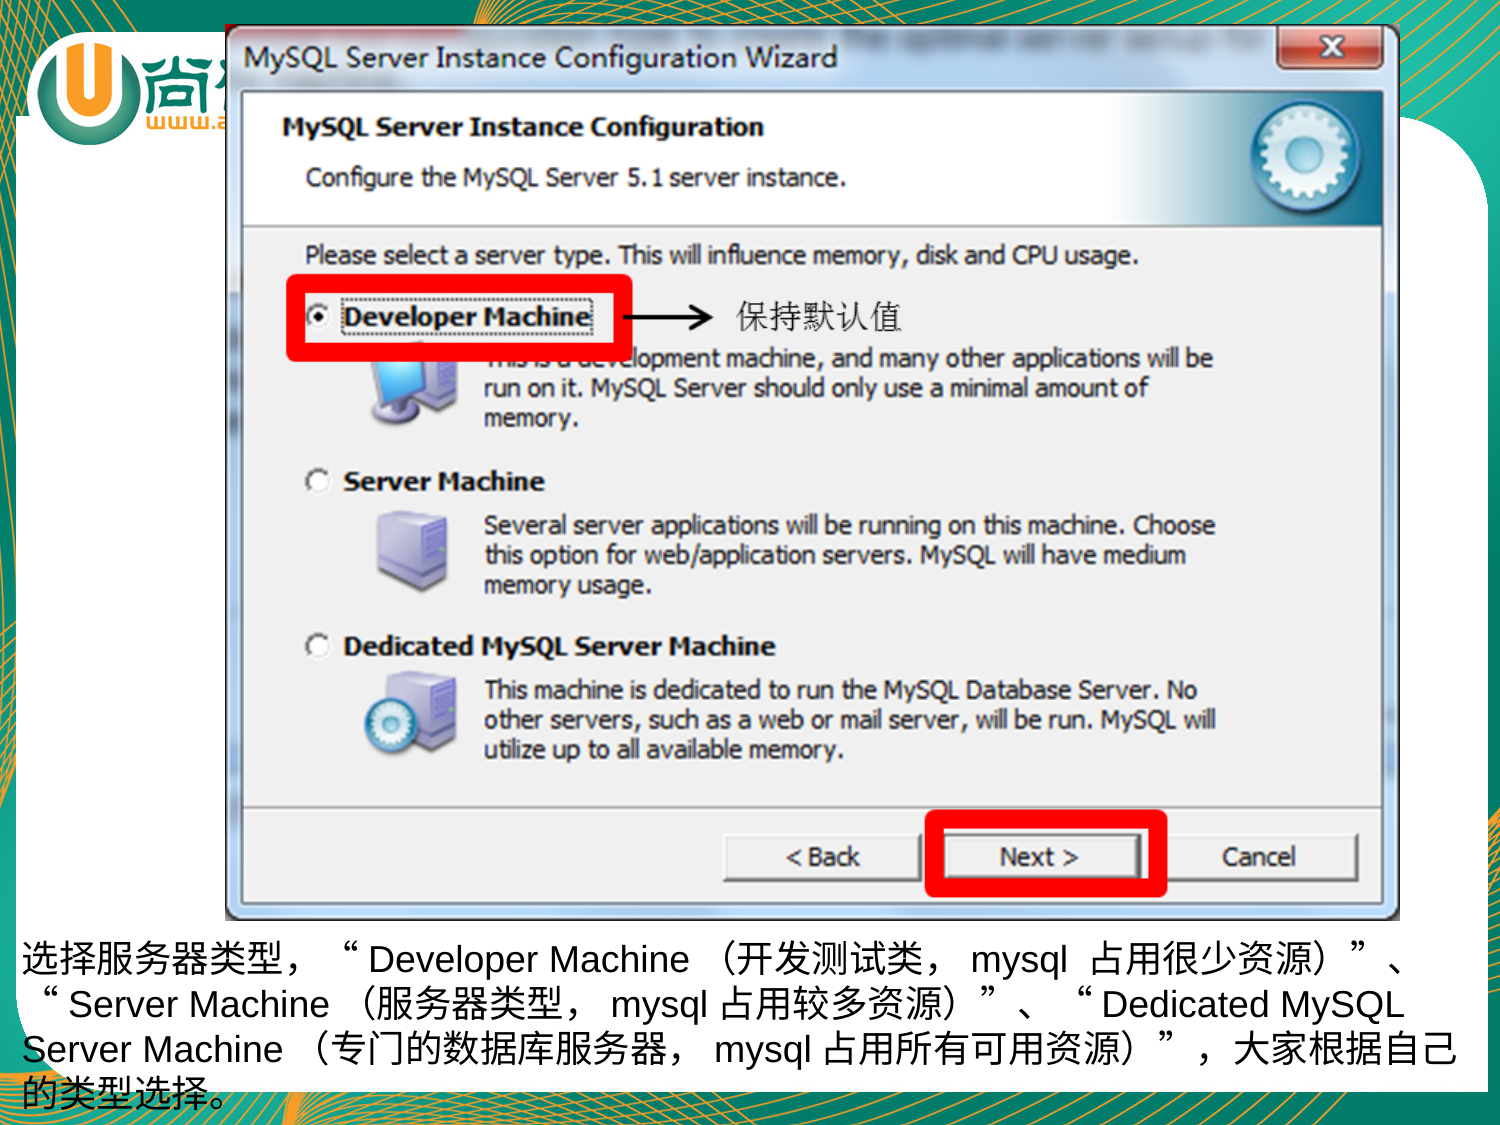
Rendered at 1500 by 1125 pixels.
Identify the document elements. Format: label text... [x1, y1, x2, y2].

text_box 选择服务器类型，“Developer Machine（开发测试类，mysql 占用很少资源）”、“Server Machine（服务器类型，mysql占用较多资源）”、“Dedicated MySQL Server Machine（专门的数据库服务器，mysql占用所有可用资源）”，大家根据自己的类型选择。 [6, 928, 1500, 1123]
picture [0, 1, 1500, 1125]
